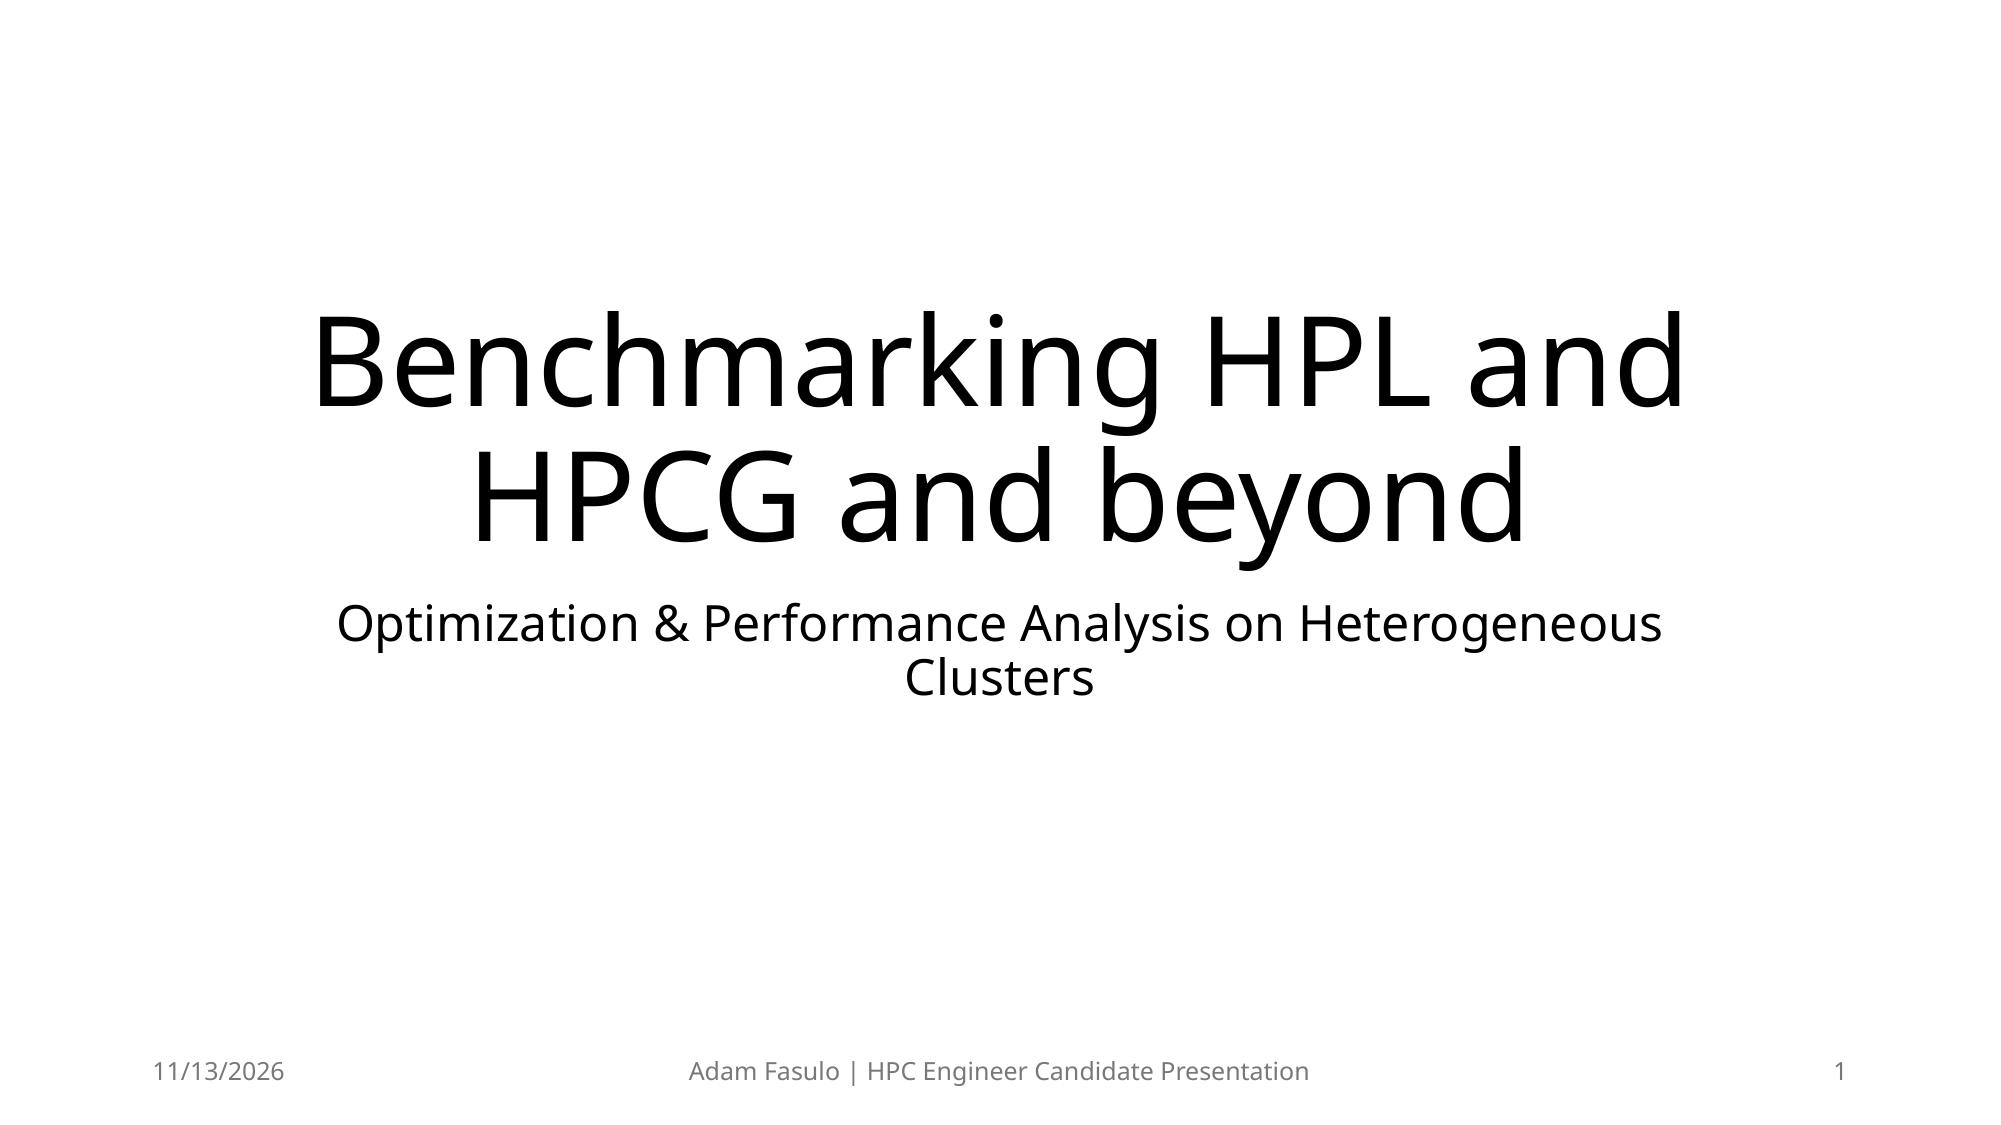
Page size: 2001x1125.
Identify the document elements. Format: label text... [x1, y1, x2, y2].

subtitle Optimization & Performance Analysis on Heterogeneous Clusters [249, 590, 1750, 863]
slide_number 1 [1412, 1042, 1863, 1103]
footer Adam Fasulo | HPC Engineer Candidate Presentation [662, 1042, 1338, 1103]
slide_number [137, 1042, 588, 1103]
title Benchmarking HPL and HPCG and beyond [249, 184, 1750, 576]
